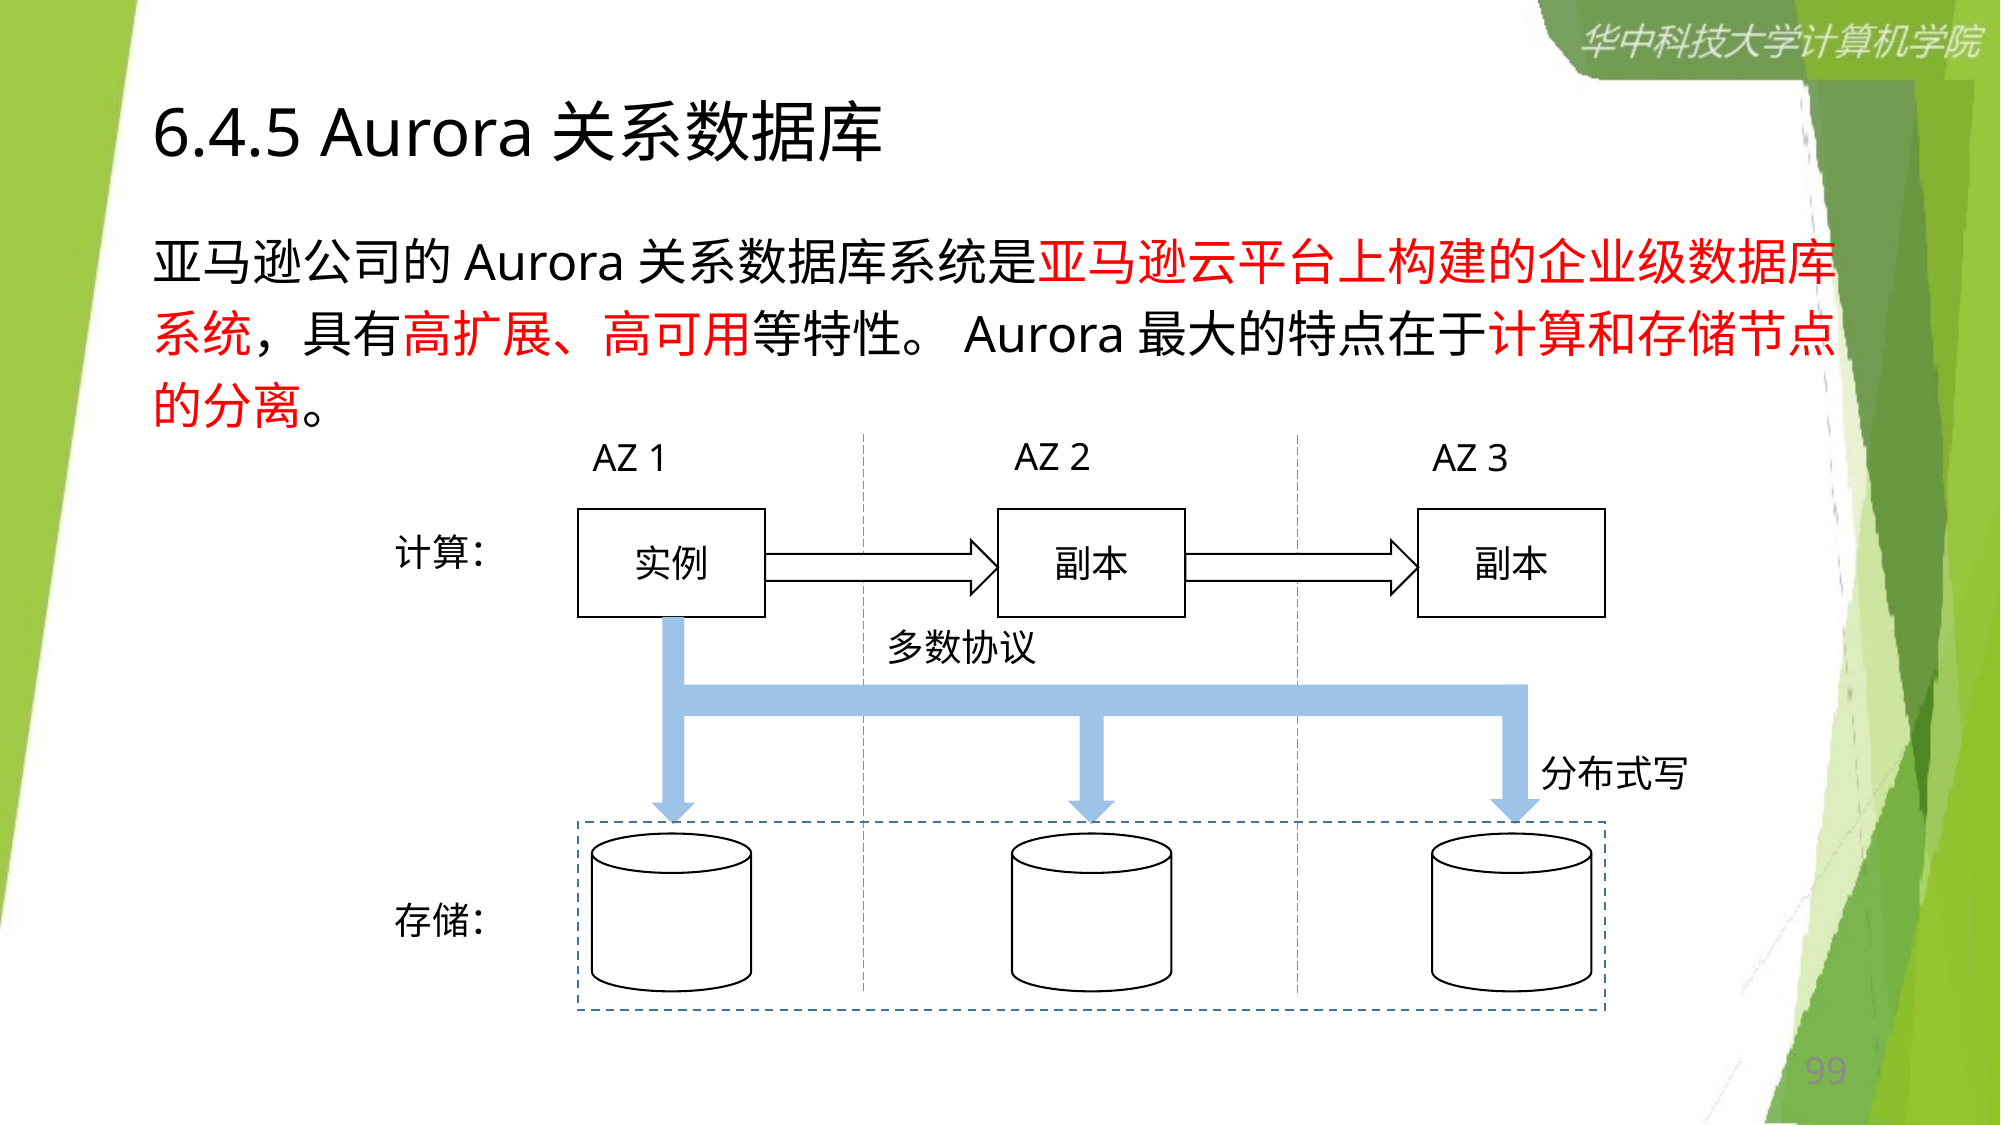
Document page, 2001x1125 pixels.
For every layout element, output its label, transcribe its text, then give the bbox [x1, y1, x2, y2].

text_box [379, 425, 1759, 1011]
title 6.4.5 Aurora关系数据库 [137, 59, 1863, 210]
slide_number 99 [1412, 1042, 1863, 1103]
list 亚马逊公司的Aurora关系数据库系统是亚马逊云平台上构建的企业级数据库系统，具有高扩展、高可用等特性。Aurora最大的特点在于计算和存储节点的分离。 [137, 210, 1863, 925]
picture [0, 0, 2001, 1125]
